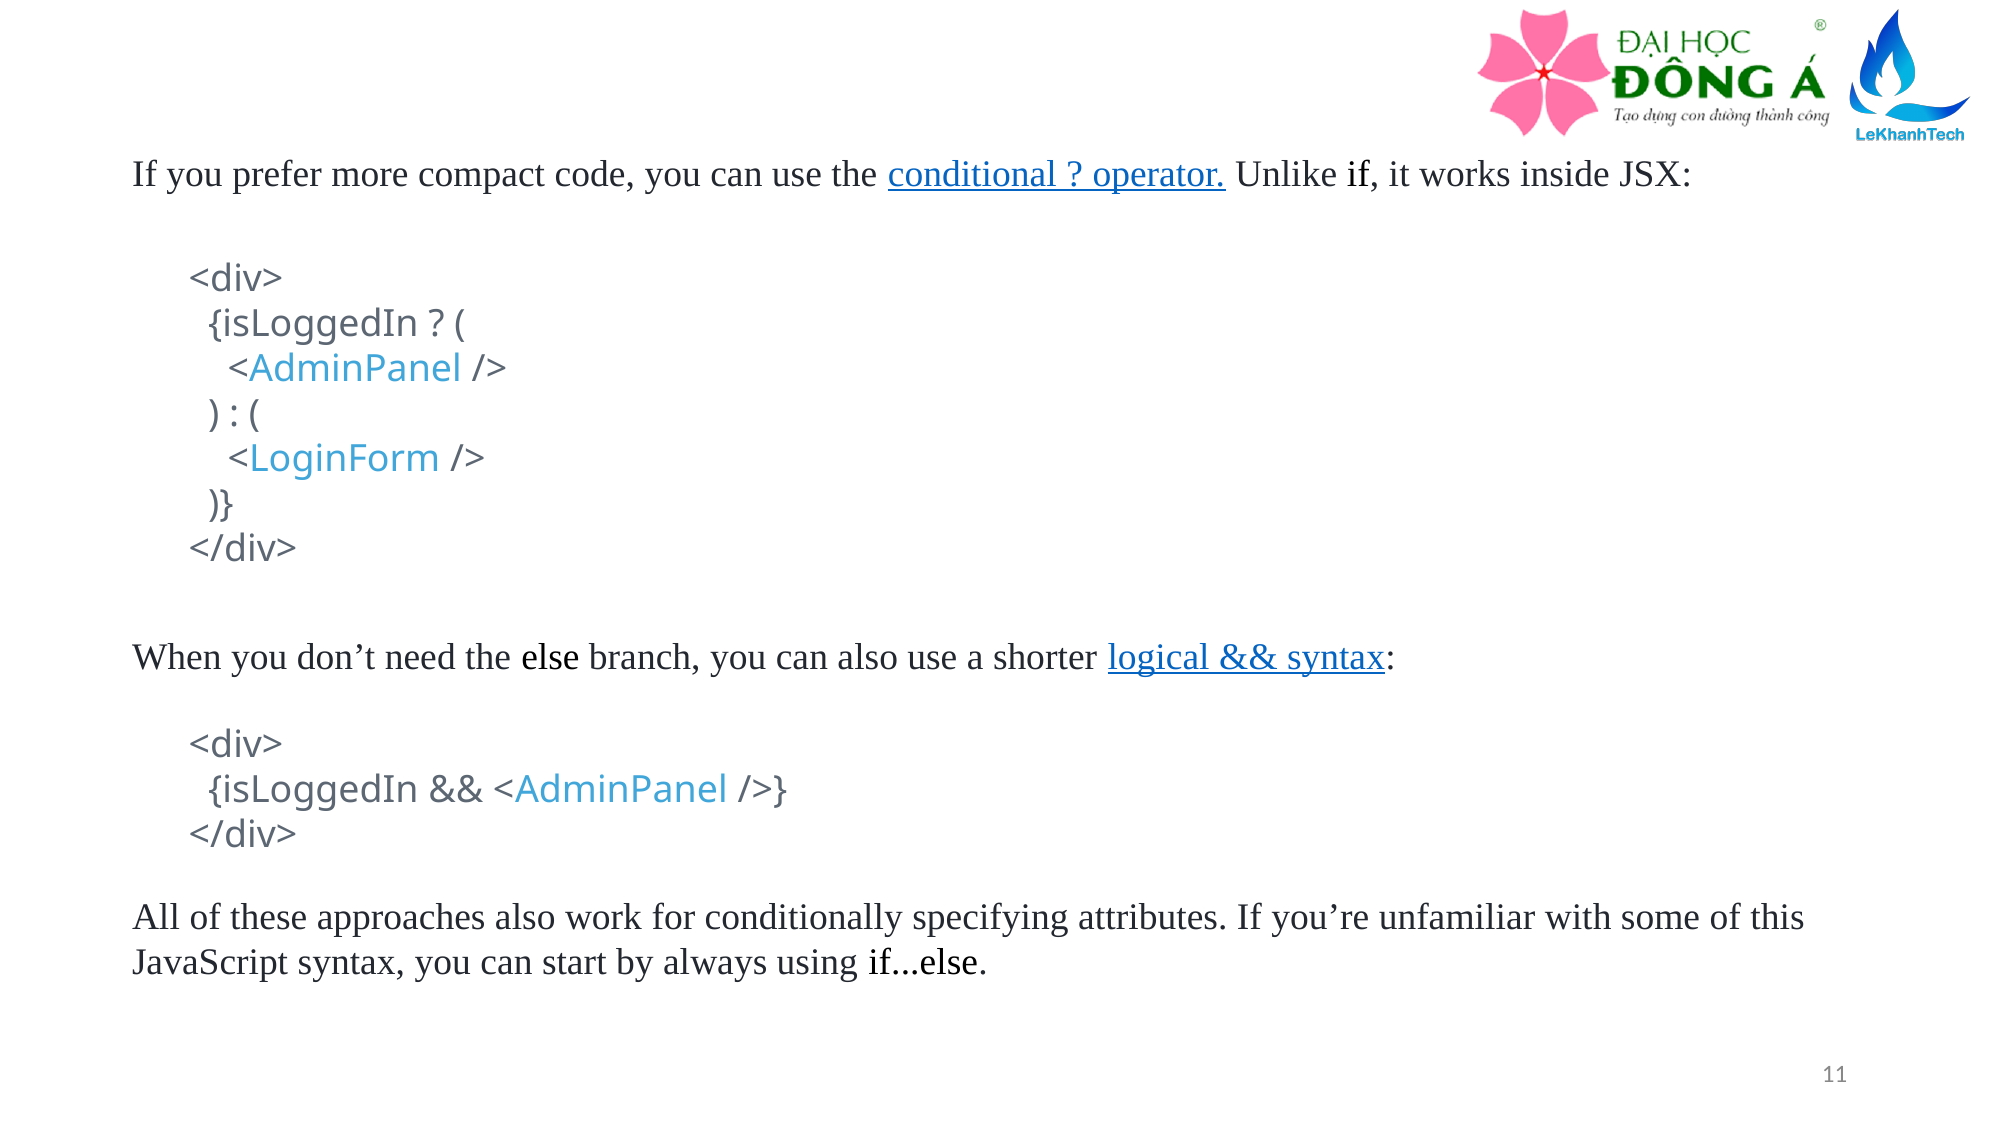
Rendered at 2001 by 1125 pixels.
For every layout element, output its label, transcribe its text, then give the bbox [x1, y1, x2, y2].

text_box <div> {isLoggedIn ? ( <AdminPanel /> ) : ( <LoginForm /> )} </div> [173, 246, 1174, 577]
picture [1465, 5, 1980, 144]
text_box All of these approaches also work for conditionally specifying attributes. If you’re unfamiliar with some of this JavaScript syntax, you can start by always using if...else. [117, 884, 1863, 990]
text_box If you prefer more compact code, you can use the conditional ? operator. Unlike if, it works inside JSX: [117, 141, 1863, 202]
text_box <div> {isLoggedIn && <AdminPanel />} </div> [173, 712, 1174, 863]
slide_number 11 [1412, 1042, 1863, 1103]
text_box When you don’t need the else branch, you can also use a shorter logical && syntax: [117, 624, 1718, 685]
